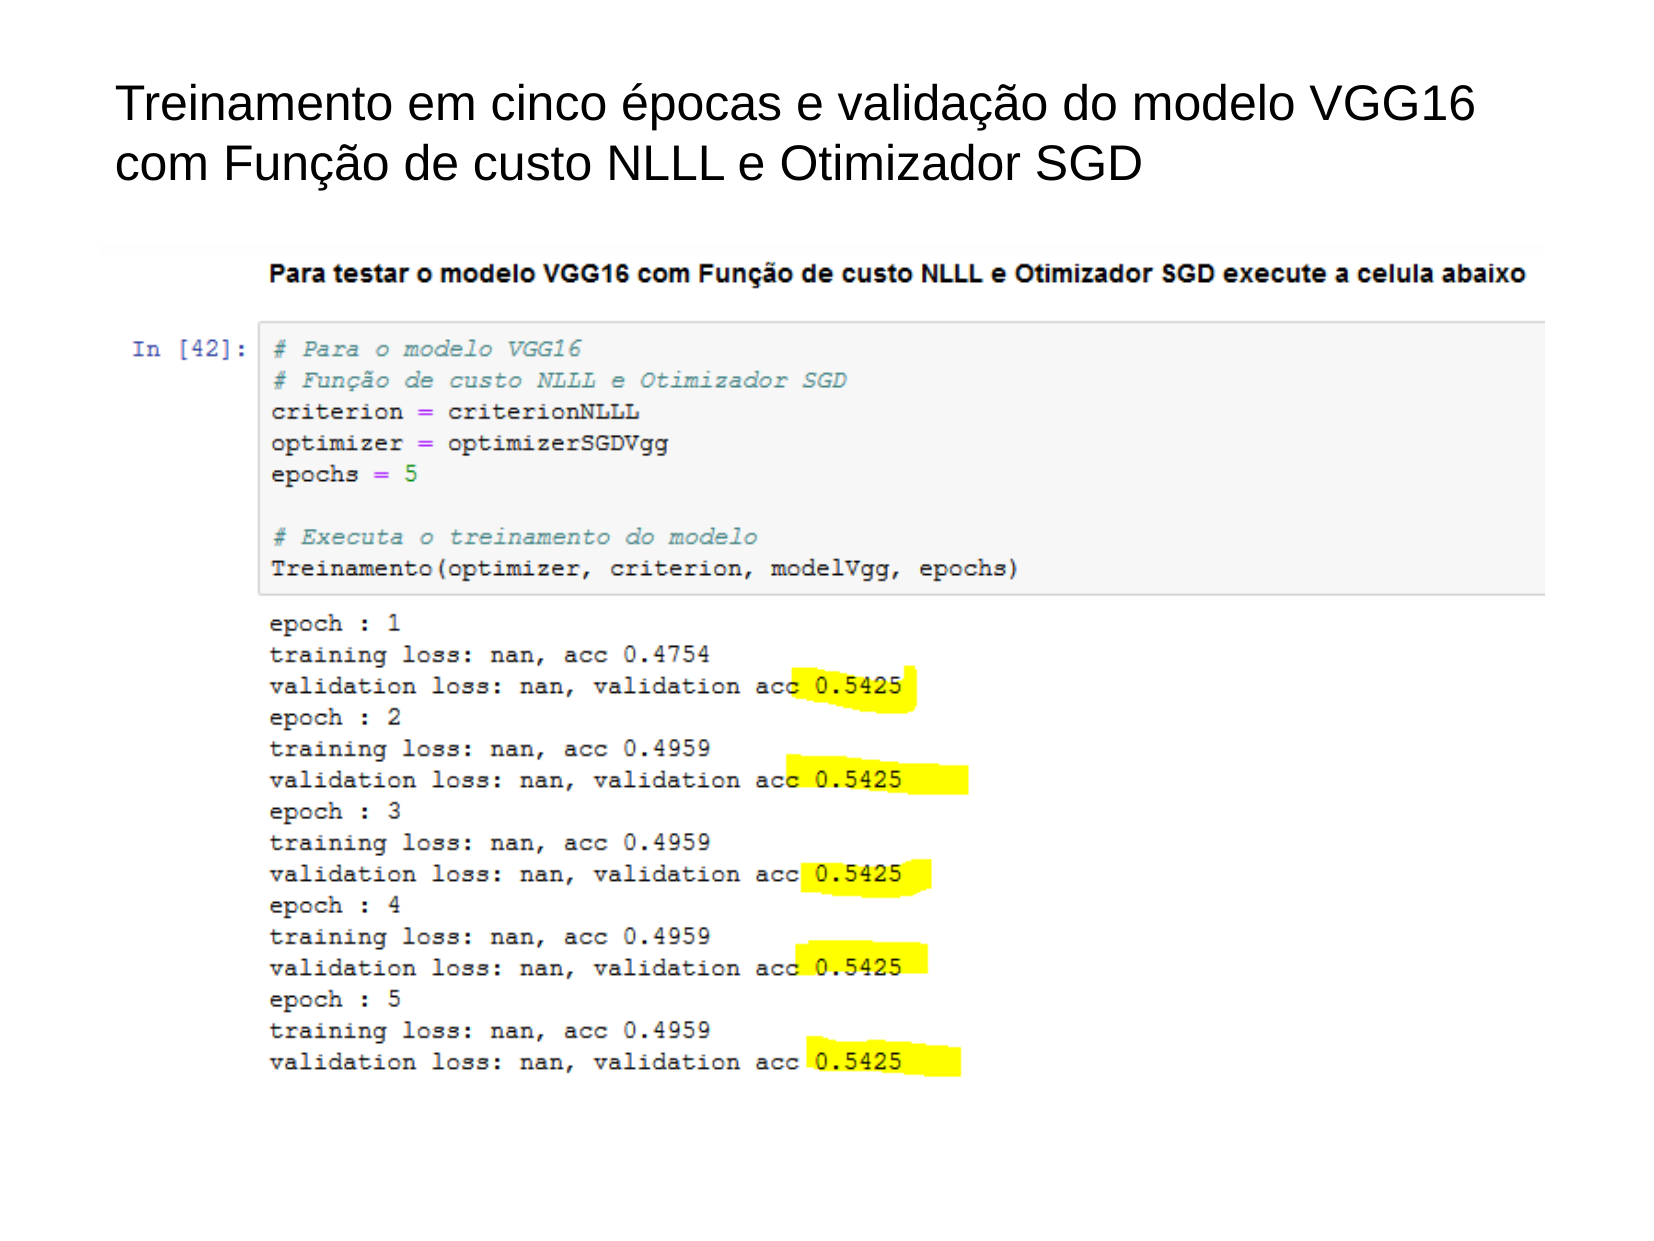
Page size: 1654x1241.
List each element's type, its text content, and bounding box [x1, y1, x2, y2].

picture [99, 246, 1545, 1101]
text_box Treinamento em cinco épocas e validação do modelo VGG16 com Função de custo NLLL e Otimizador SGD [99, 63, 1571, 198]
